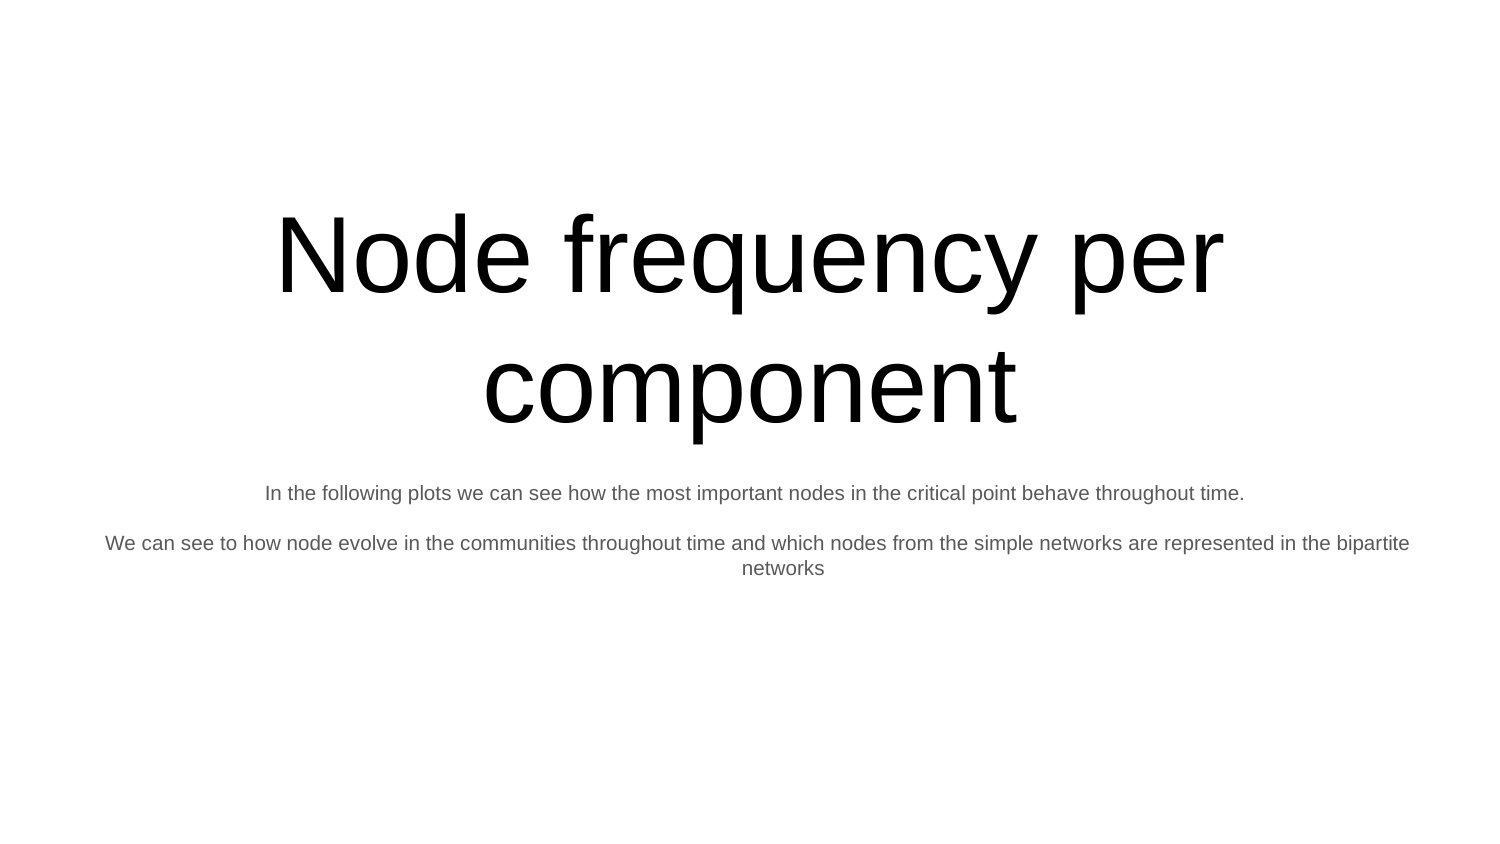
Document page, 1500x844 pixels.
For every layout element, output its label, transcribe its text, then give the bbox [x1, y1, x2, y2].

subtitle In the following plots we can see how the most important nodes in the critical point behave throughout time. We can see to how node evolve in the communities throughout time and which nodes from the simple networks are represented in the bipartite networks [51, 464, 1449, 595]
title Node frequency per component [51, 122, 1449, 459]
